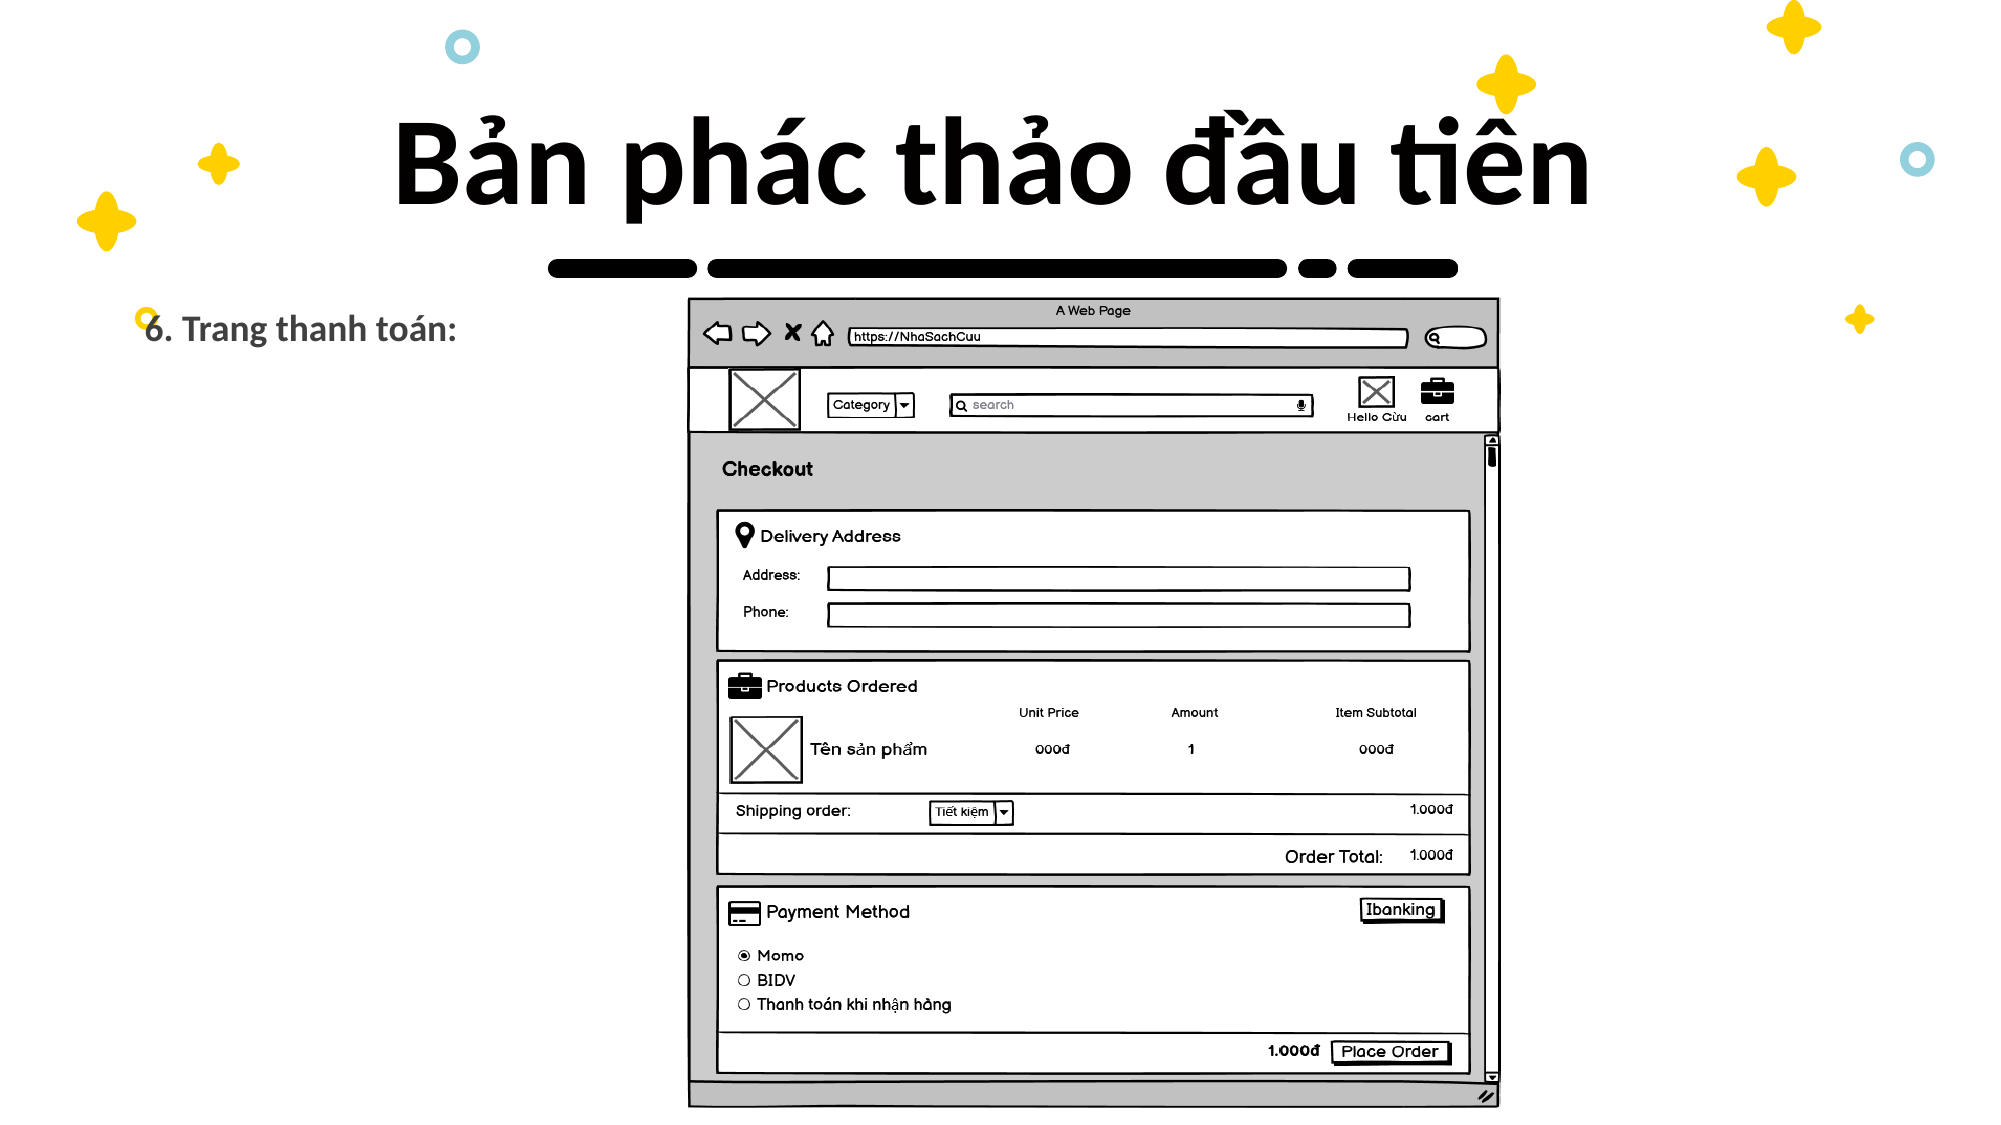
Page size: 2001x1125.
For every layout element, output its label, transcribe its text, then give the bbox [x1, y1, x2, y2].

picture [76, 29, 1458, 375]
picture [1551, 0, 1938, 462]
text_box Bản phác thảo đầu tiên [557, 71, 1551, 237]
picture [687, 297, 1501, 1108]
